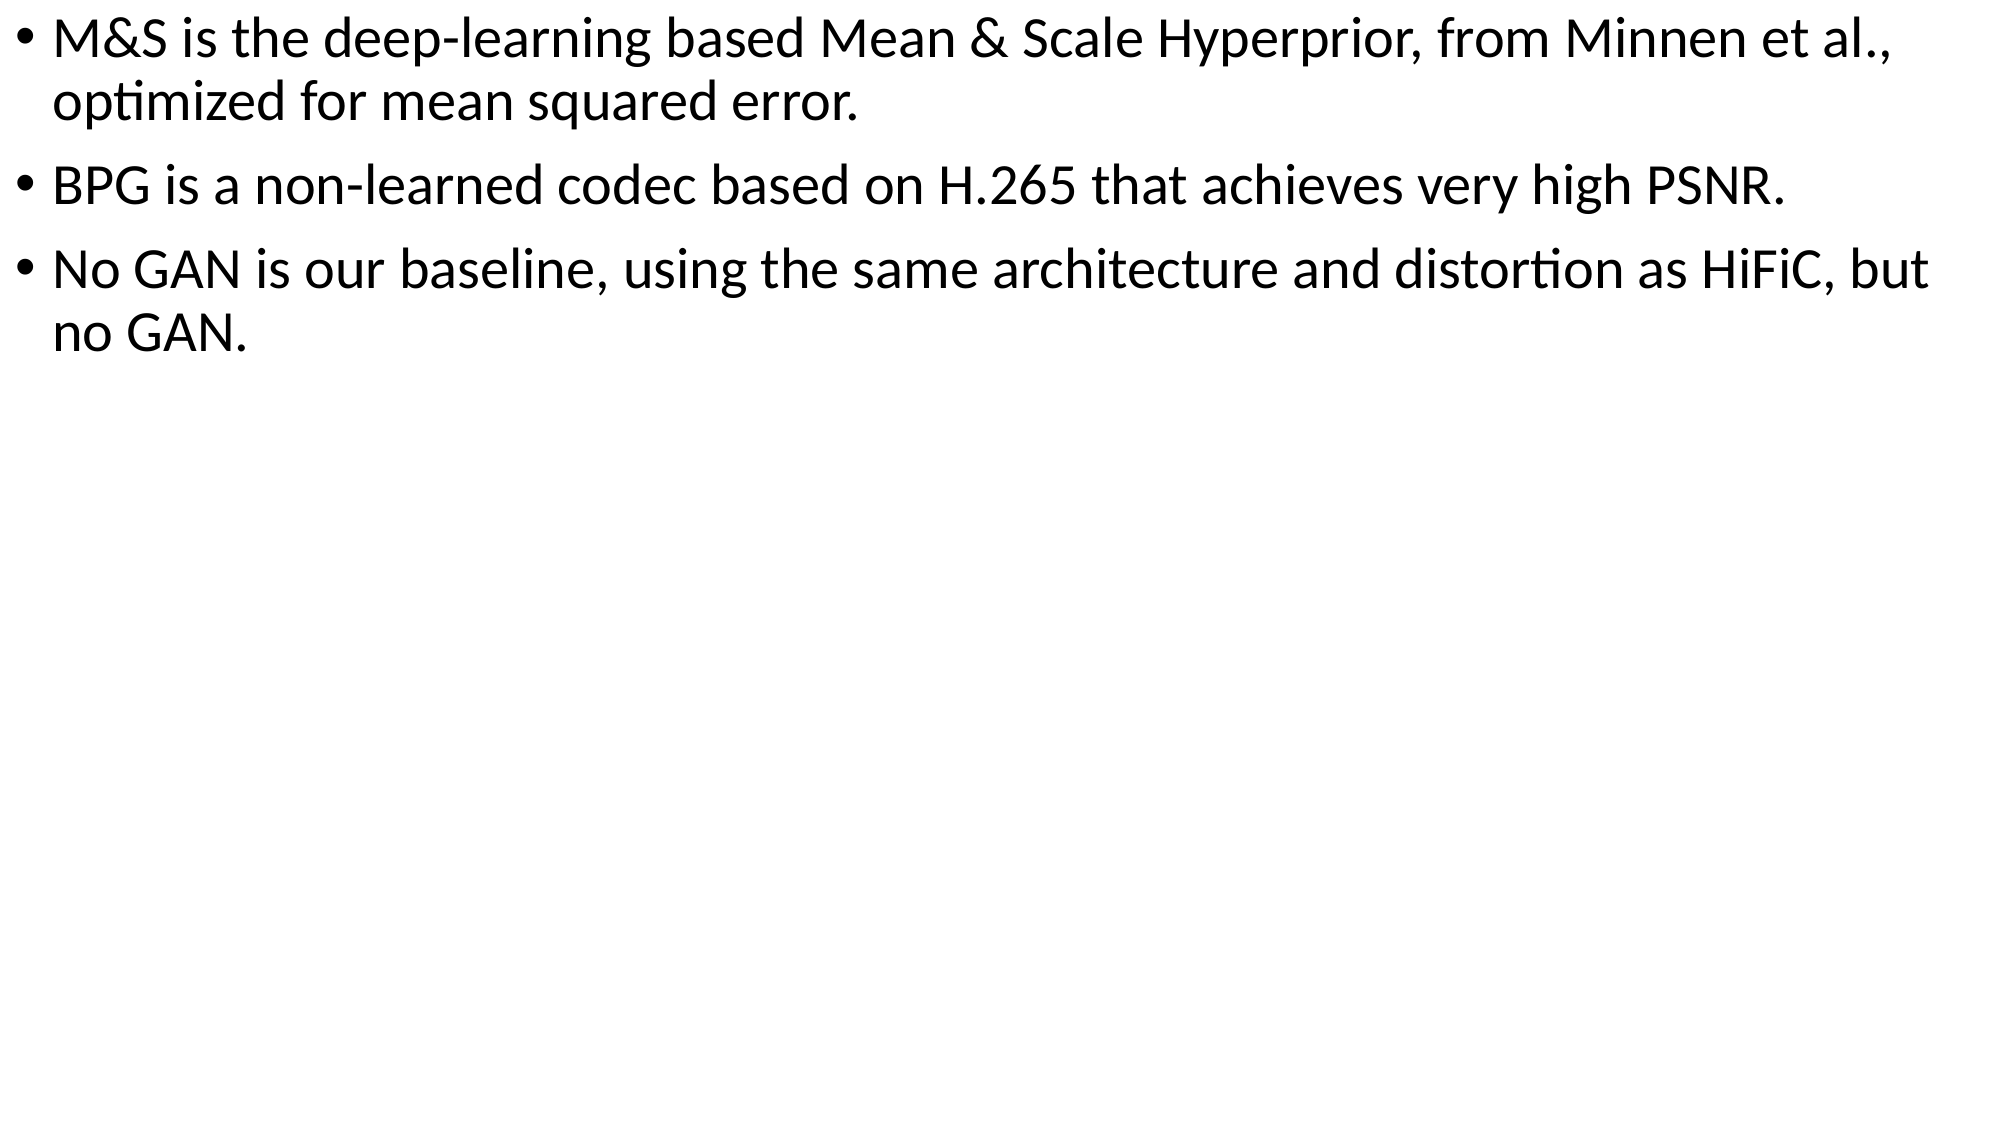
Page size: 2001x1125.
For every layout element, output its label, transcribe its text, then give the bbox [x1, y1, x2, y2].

list M&S is the deep-learning based Mean & Scale Hyperprior, from Minnen et al., optimized for mean squared error. BPG is a non-learned codec based on H.265 that achieves very high PSNR. No GAN is our baseline, using the same architecture and distortion as HiFiC, but no GAN. [0, 0, 2000, 1125]
